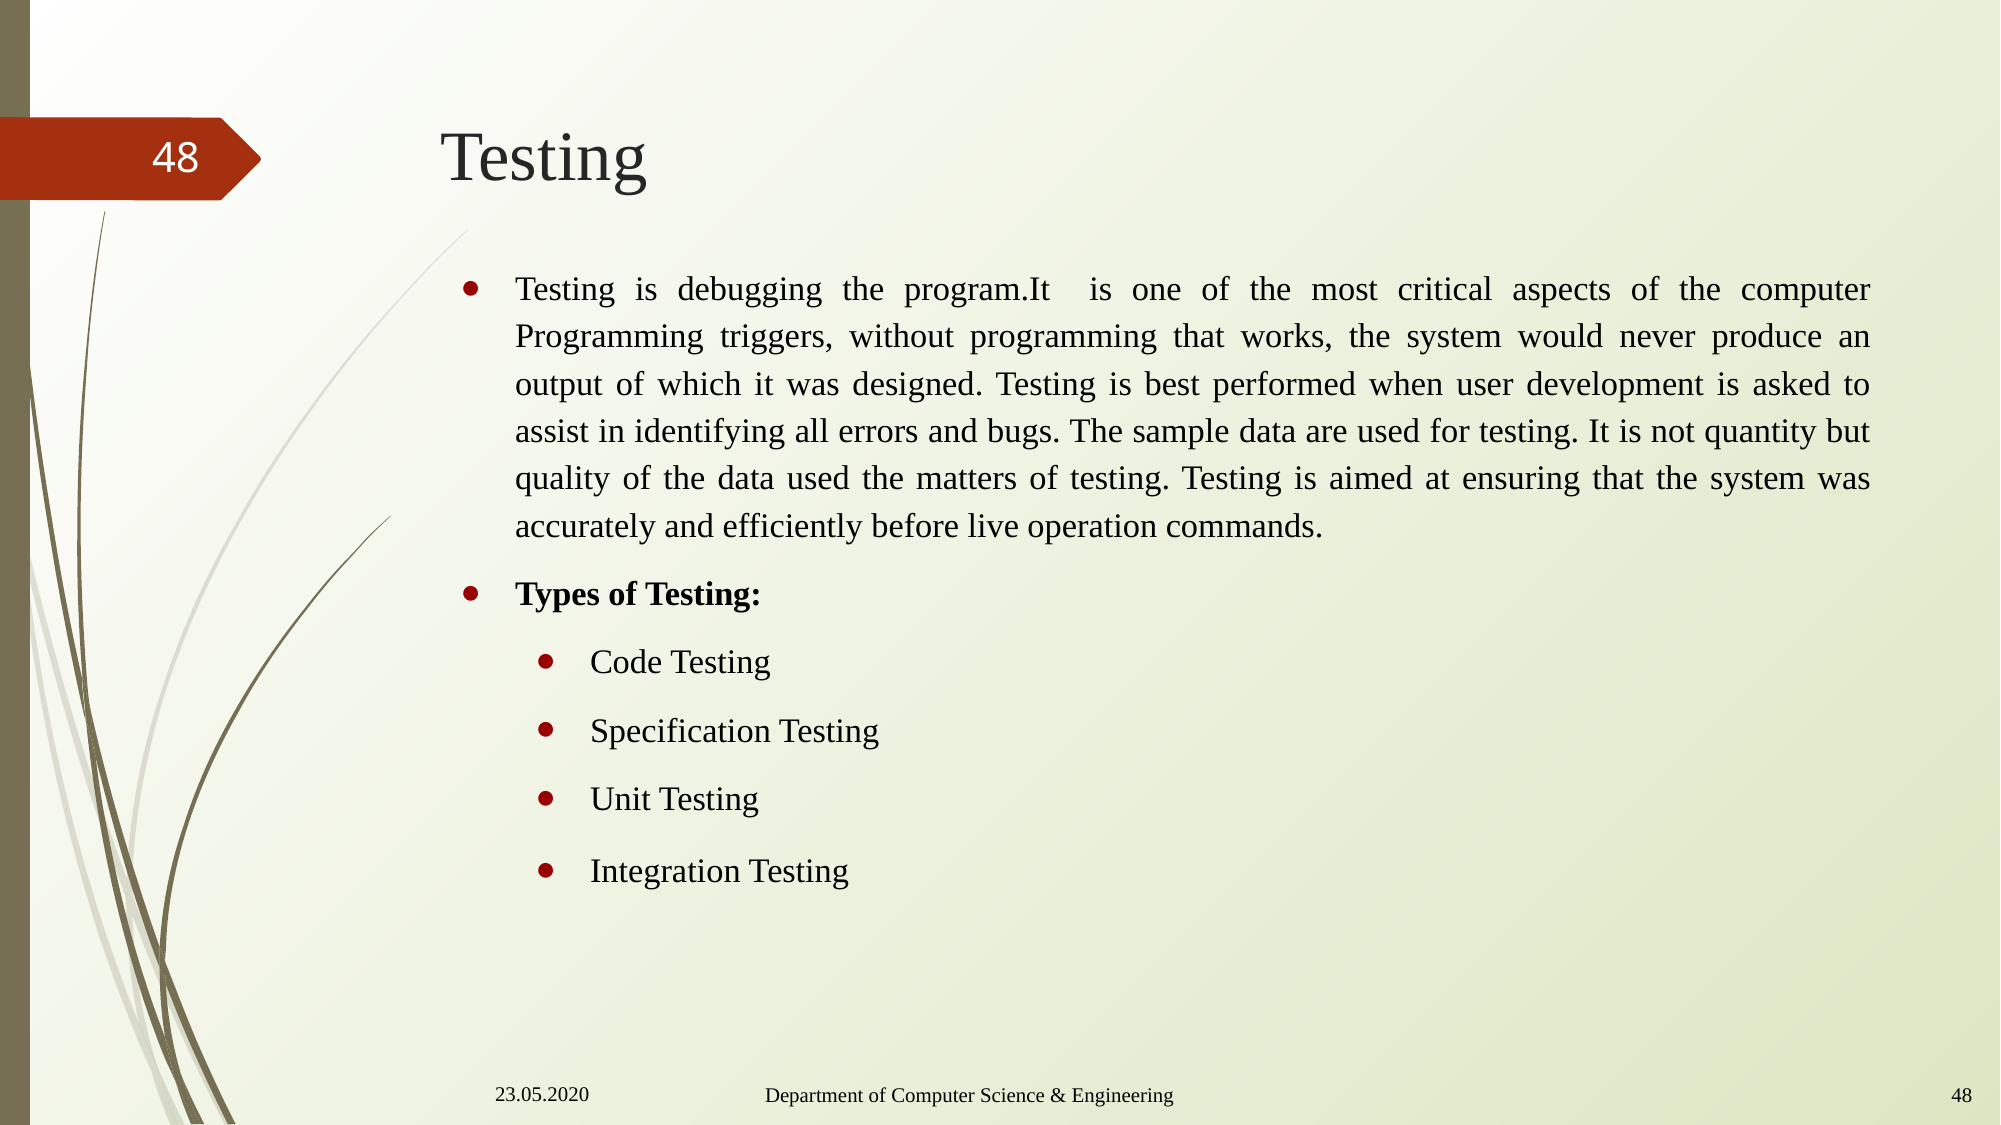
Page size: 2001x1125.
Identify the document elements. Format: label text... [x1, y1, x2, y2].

slide_number 48 [87, 129, 216, 190]
text_box 23.05.2020 [424, 1062, 605, 1124]
title Testing [425, 102, 1888, 252]
text_box Department of Computer Science & Engineering 48 [750, 1063, 2000, 1124]
list Testing is debugging the program.It is one of the most critical aspects of the computer Programming triggers, without programming that works, the system would never produce an output of which it was designed. Testing is best performed when user development is asked to assist in identifying all errors and bugs. The sample data are used for testing. It is not quantity but quality of the data used the matters of testing. Testing is aimed at ensuring that the system was accurately and efficiently before live operation commands. Types of Testing: Code Testing Specification Testing Unit Testing Integration Testing [425, 252, 1888, 873]
